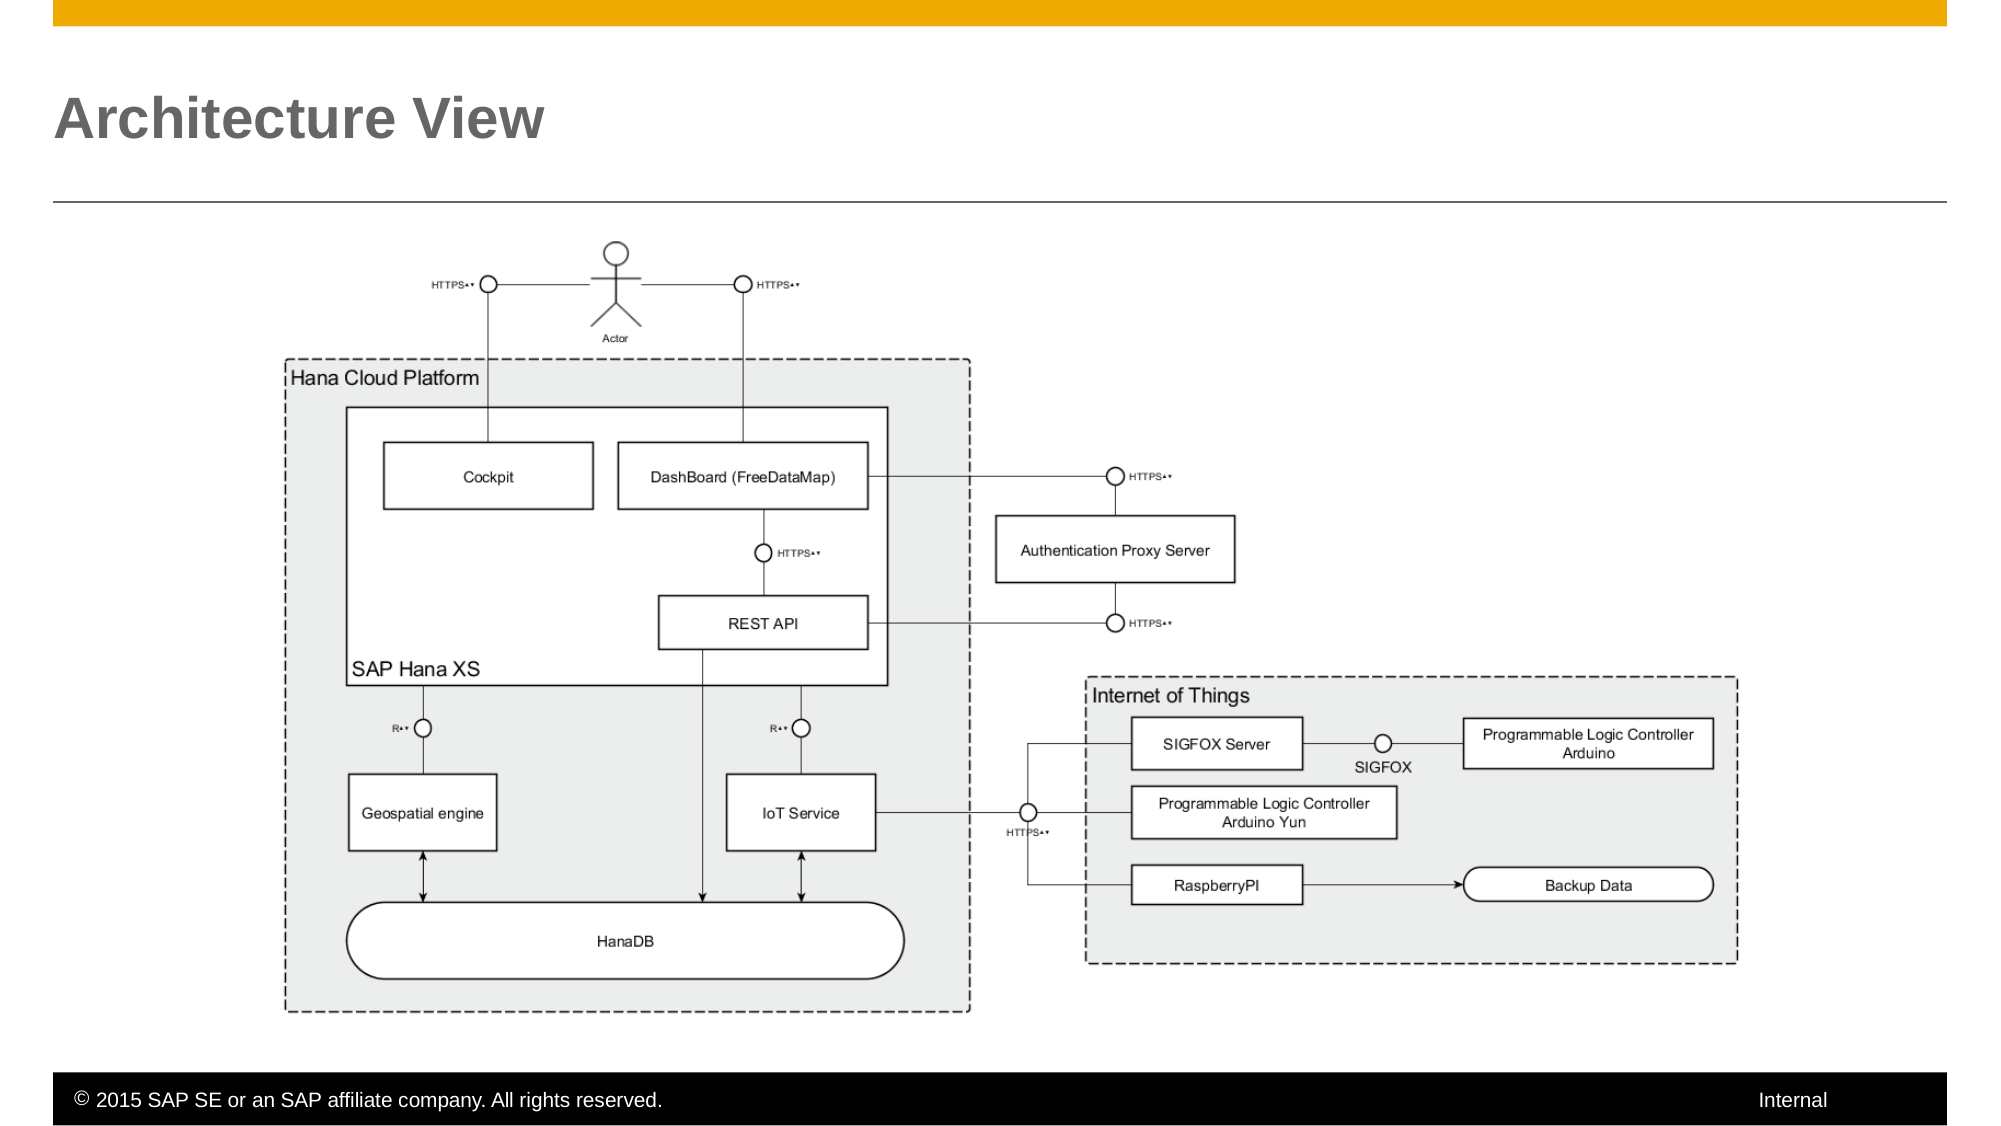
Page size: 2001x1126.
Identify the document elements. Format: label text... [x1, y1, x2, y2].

title Architecture View [53, 53, 1947, 178]
picture [239, 213, 1761, 1043]
